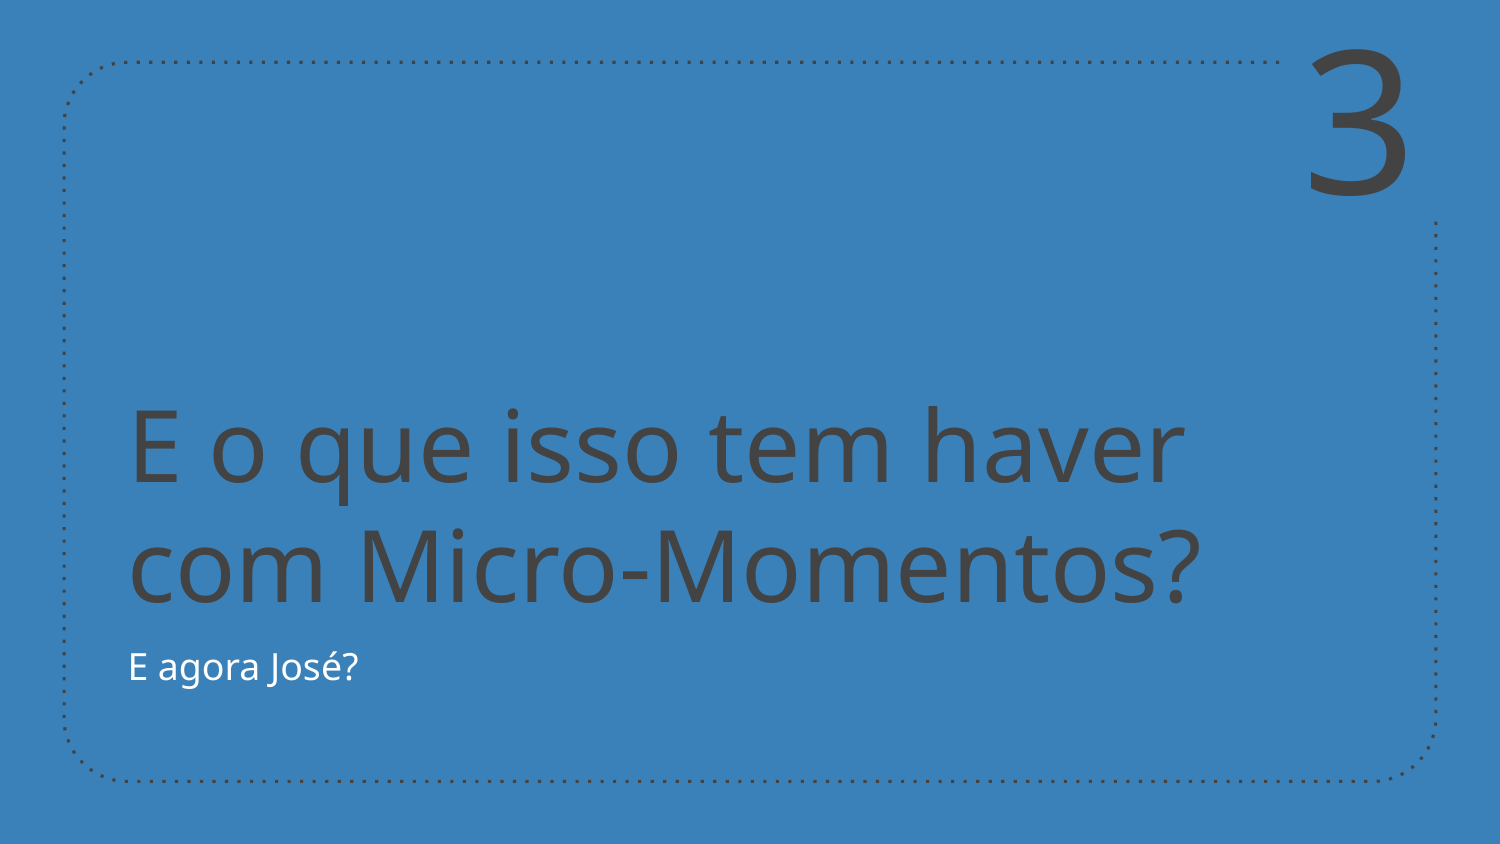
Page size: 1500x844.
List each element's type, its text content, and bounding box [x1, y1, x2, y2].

title E o que isso tem haver com Micro-Momentos? [112, 447, 1388, 628]
text_box 3 [1281, 0, 1439, 229]
subtitle E agora José? [112, 628, 1388, 758]
